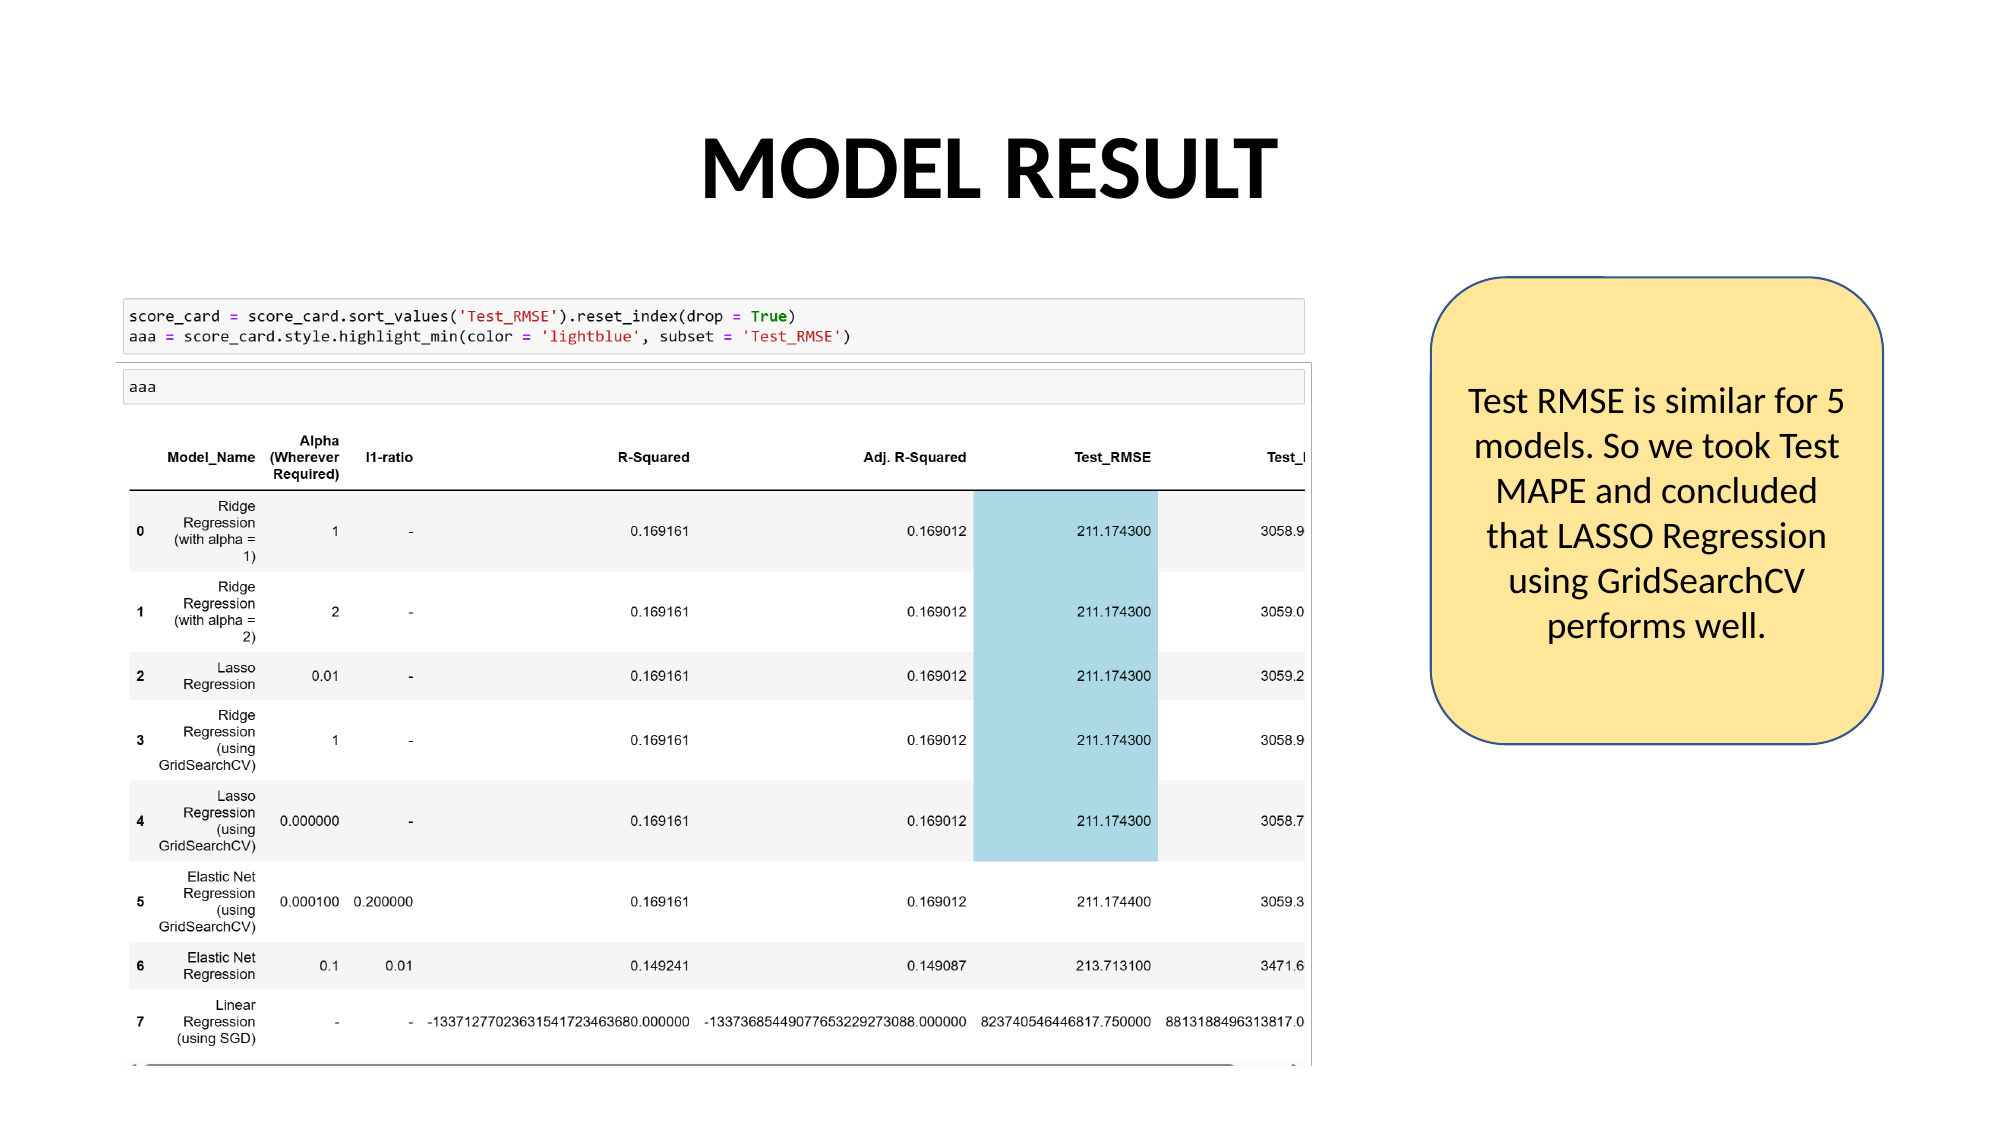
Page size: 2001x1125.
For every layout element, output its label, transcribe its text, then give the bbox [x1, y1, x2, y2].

title MODEL RESULT [137, 59, 1863, 278]
text_box Test RMSE is similar for 5 models. So we took Test MAPE and concluded that LASSO Regression using GridSearchCV performs well. [1429, 276, 1885, 746]
picture [116, 295, 1316, 1066]
